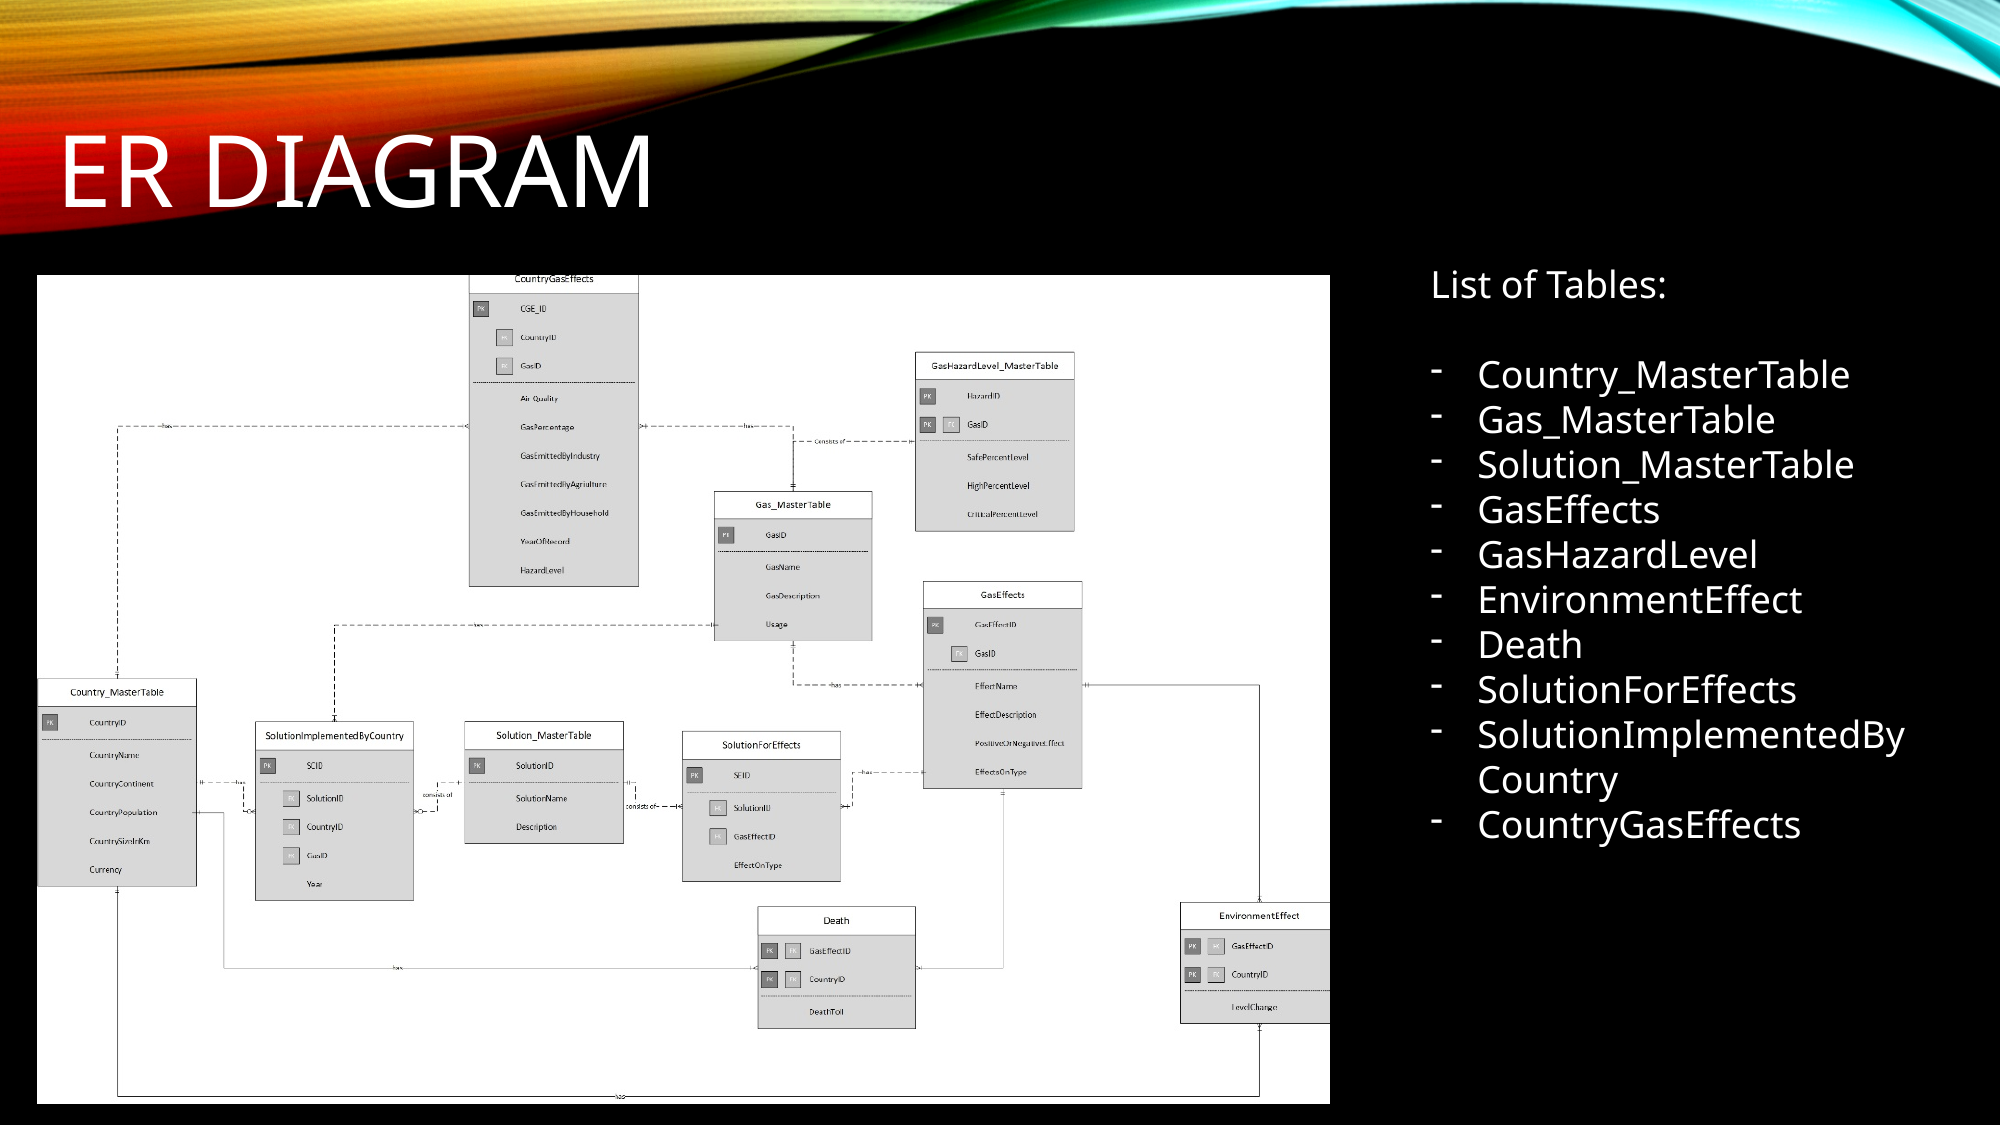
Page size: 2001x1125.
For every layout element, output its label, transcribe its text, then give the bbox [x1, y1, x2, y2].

text_box [0, 237, 2000, 717]
picture [0, 0, 2000, 237]
picture [0, 275, 2000, 1125]
text_box List of Tables: Country_MasterTable Gas_MasterTable Solution_MasterTable GasEffects GasHazardLevel EnvironmentEffect Death SolutionForEffects SolutionImplementedByCountry CountryGasEffects [1415, 253, 1936, 717]
